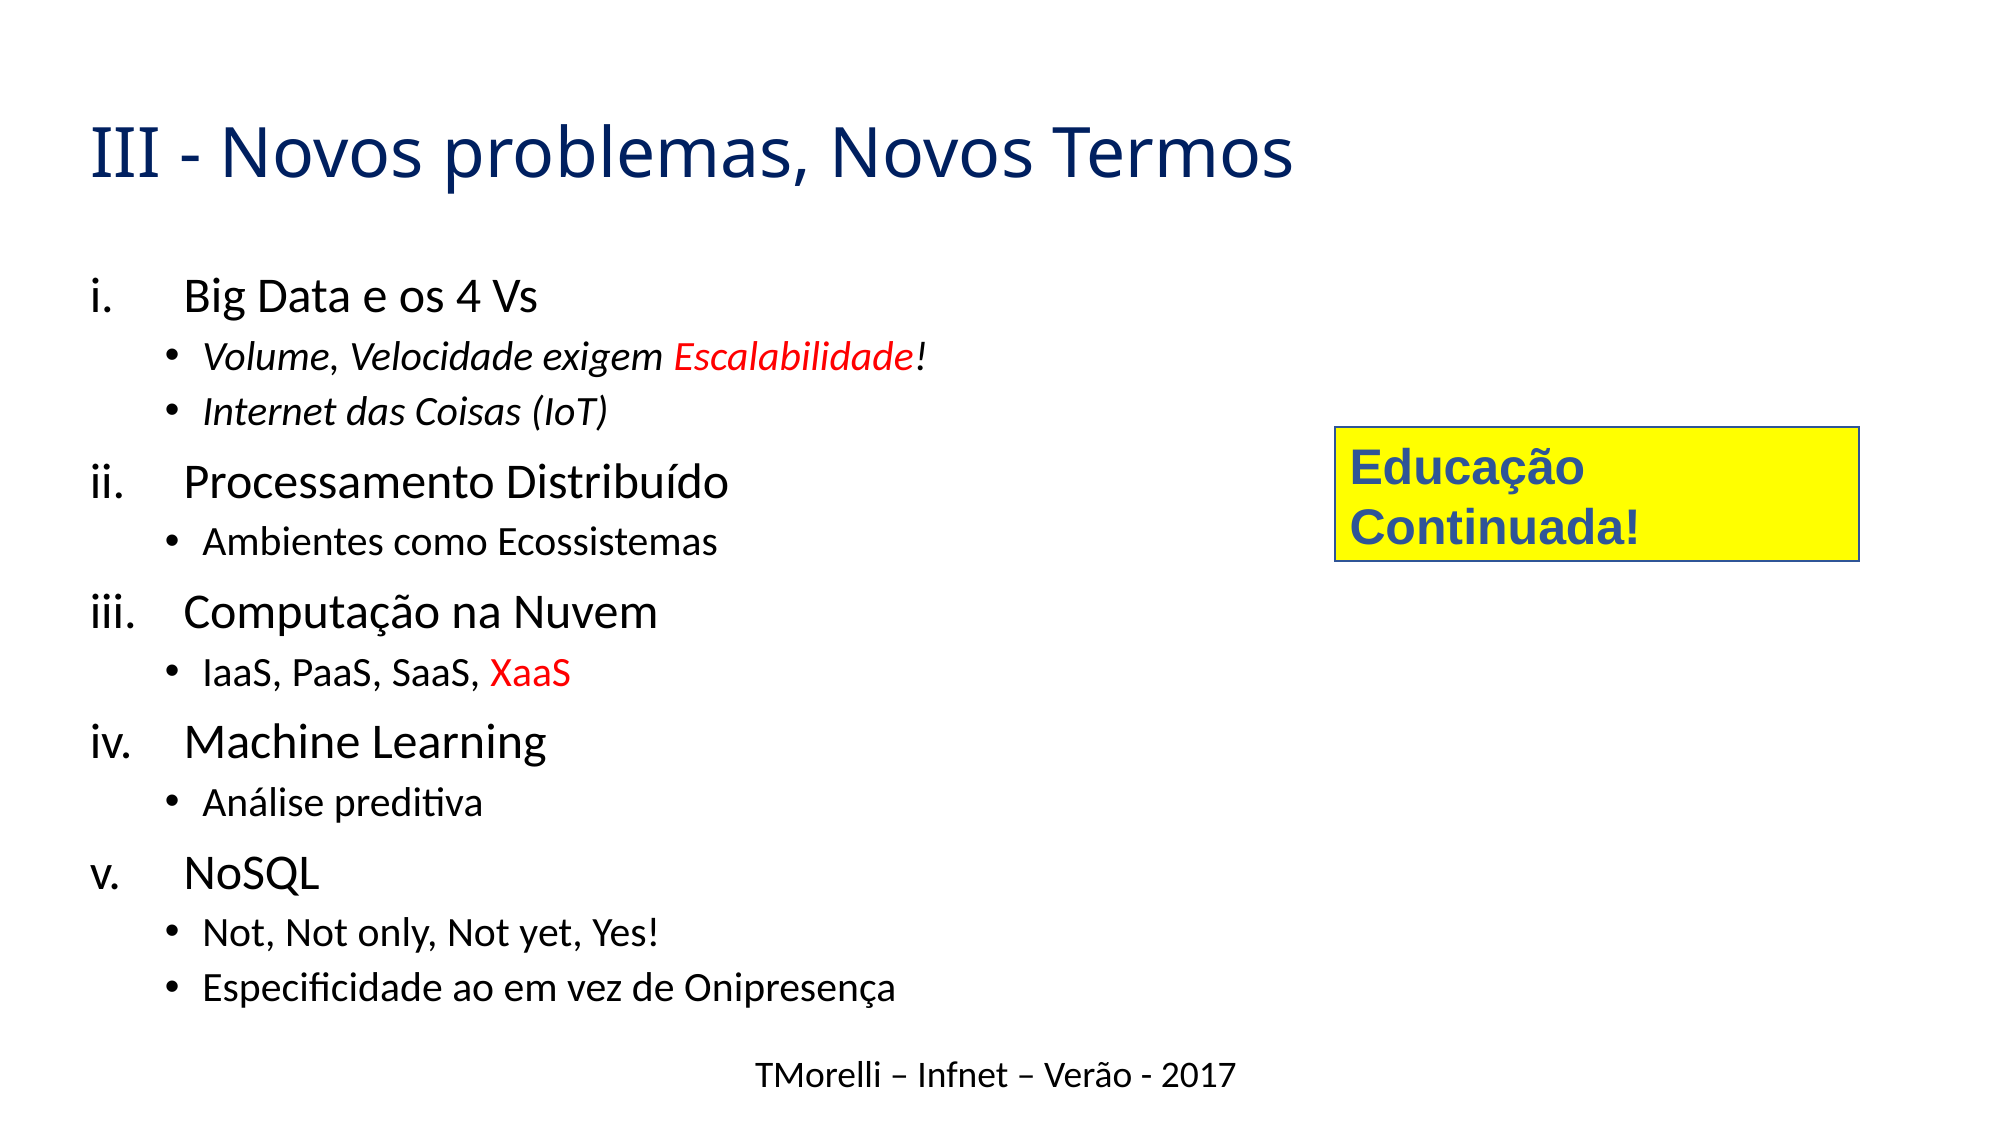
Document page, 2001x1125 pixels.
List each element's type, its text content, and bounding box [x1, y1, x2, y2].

text_box Big Data e os 4 Vs Volume, Velocidade exigem Escalabilidade! Internet das Coisas (IoT) Processamento Distribuído Ambientes como Ecossistemas Computação na Nuvem IaaS, PaaS, SaaS, XaaS Machine Learning Análise preditiva NoSQL Not, Not only, Not yet, Yes! Especificidade ao em vez de Onipresença [74, 262, 1425, 1100]
text_box Educação Continuada! [1334, 426, 1860, 562]
title III - Novos problemas, Novos Termos [75, 78, 1425, 233]
